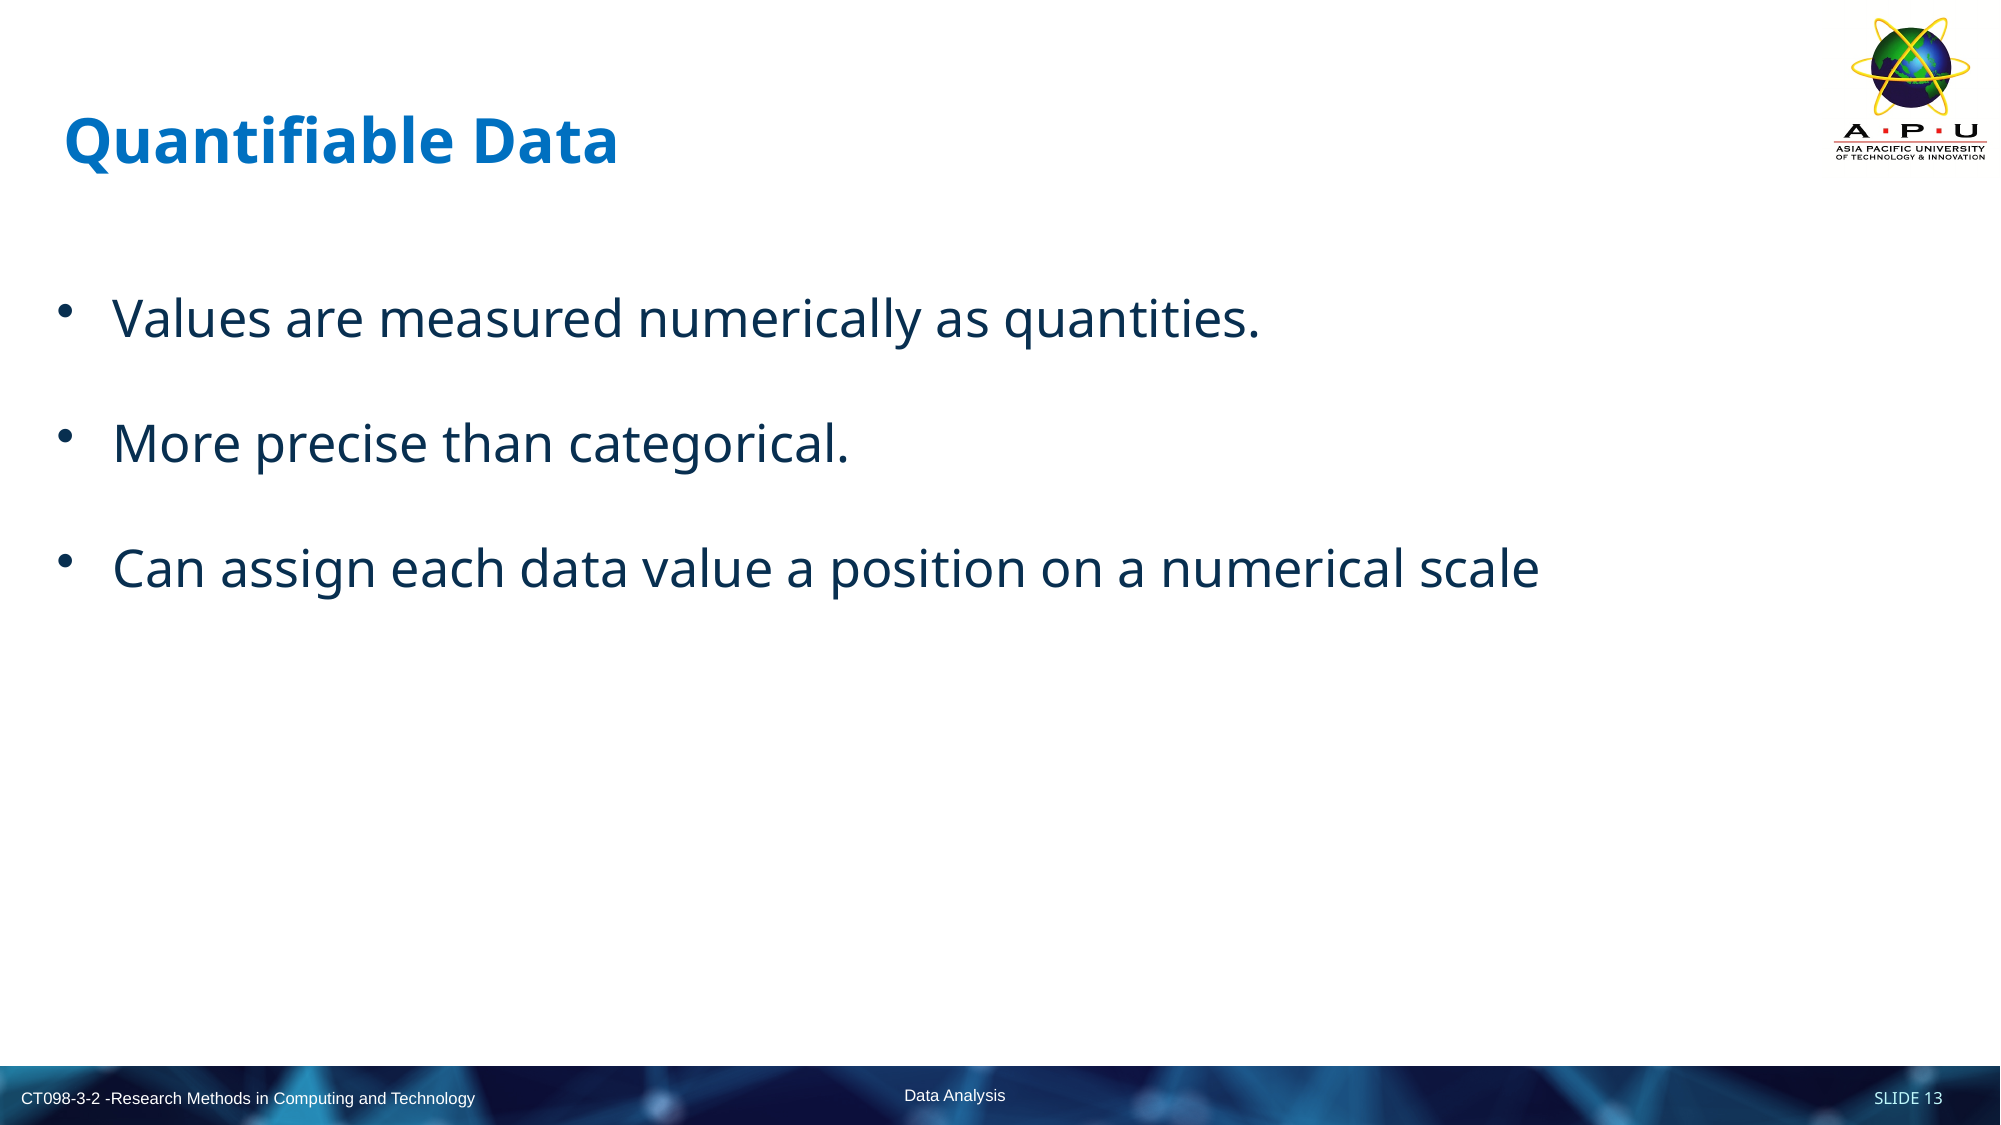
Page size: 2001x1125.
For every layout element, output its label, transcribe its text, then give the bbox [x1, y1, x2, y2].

title Quantifiable Data [48, 45, 1764, 233]
picture [1822, 0, 2000, 178]
list Values are measured numerically as quantities. More precise than categorical. Can assign each data value a position on a numerical scale [41, 278, 1969, 1021]
picture [0, 1066, 2000, 1125]
